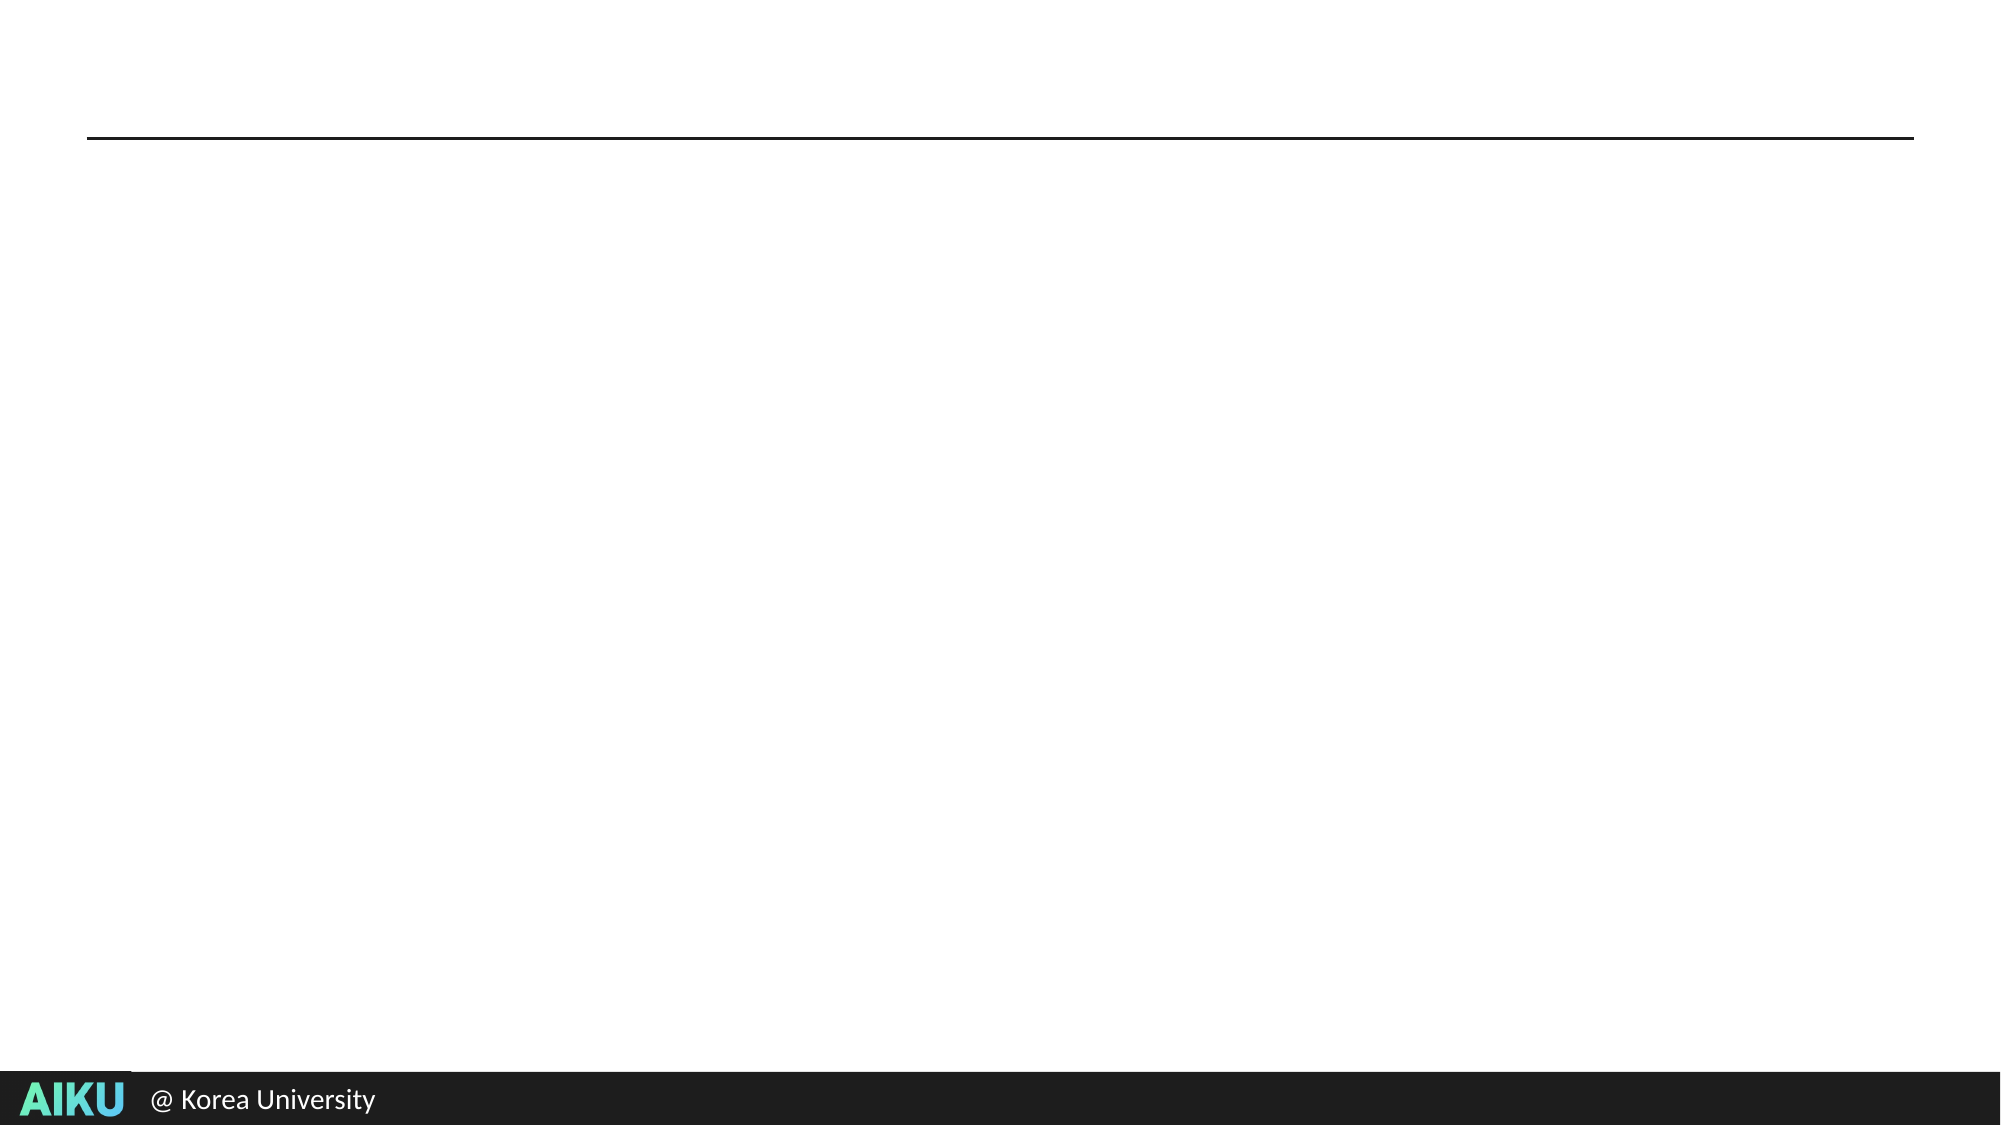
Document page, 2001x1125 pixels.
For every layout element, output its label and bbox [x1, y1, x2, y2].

picture [0, 1071, 132, 1125]
